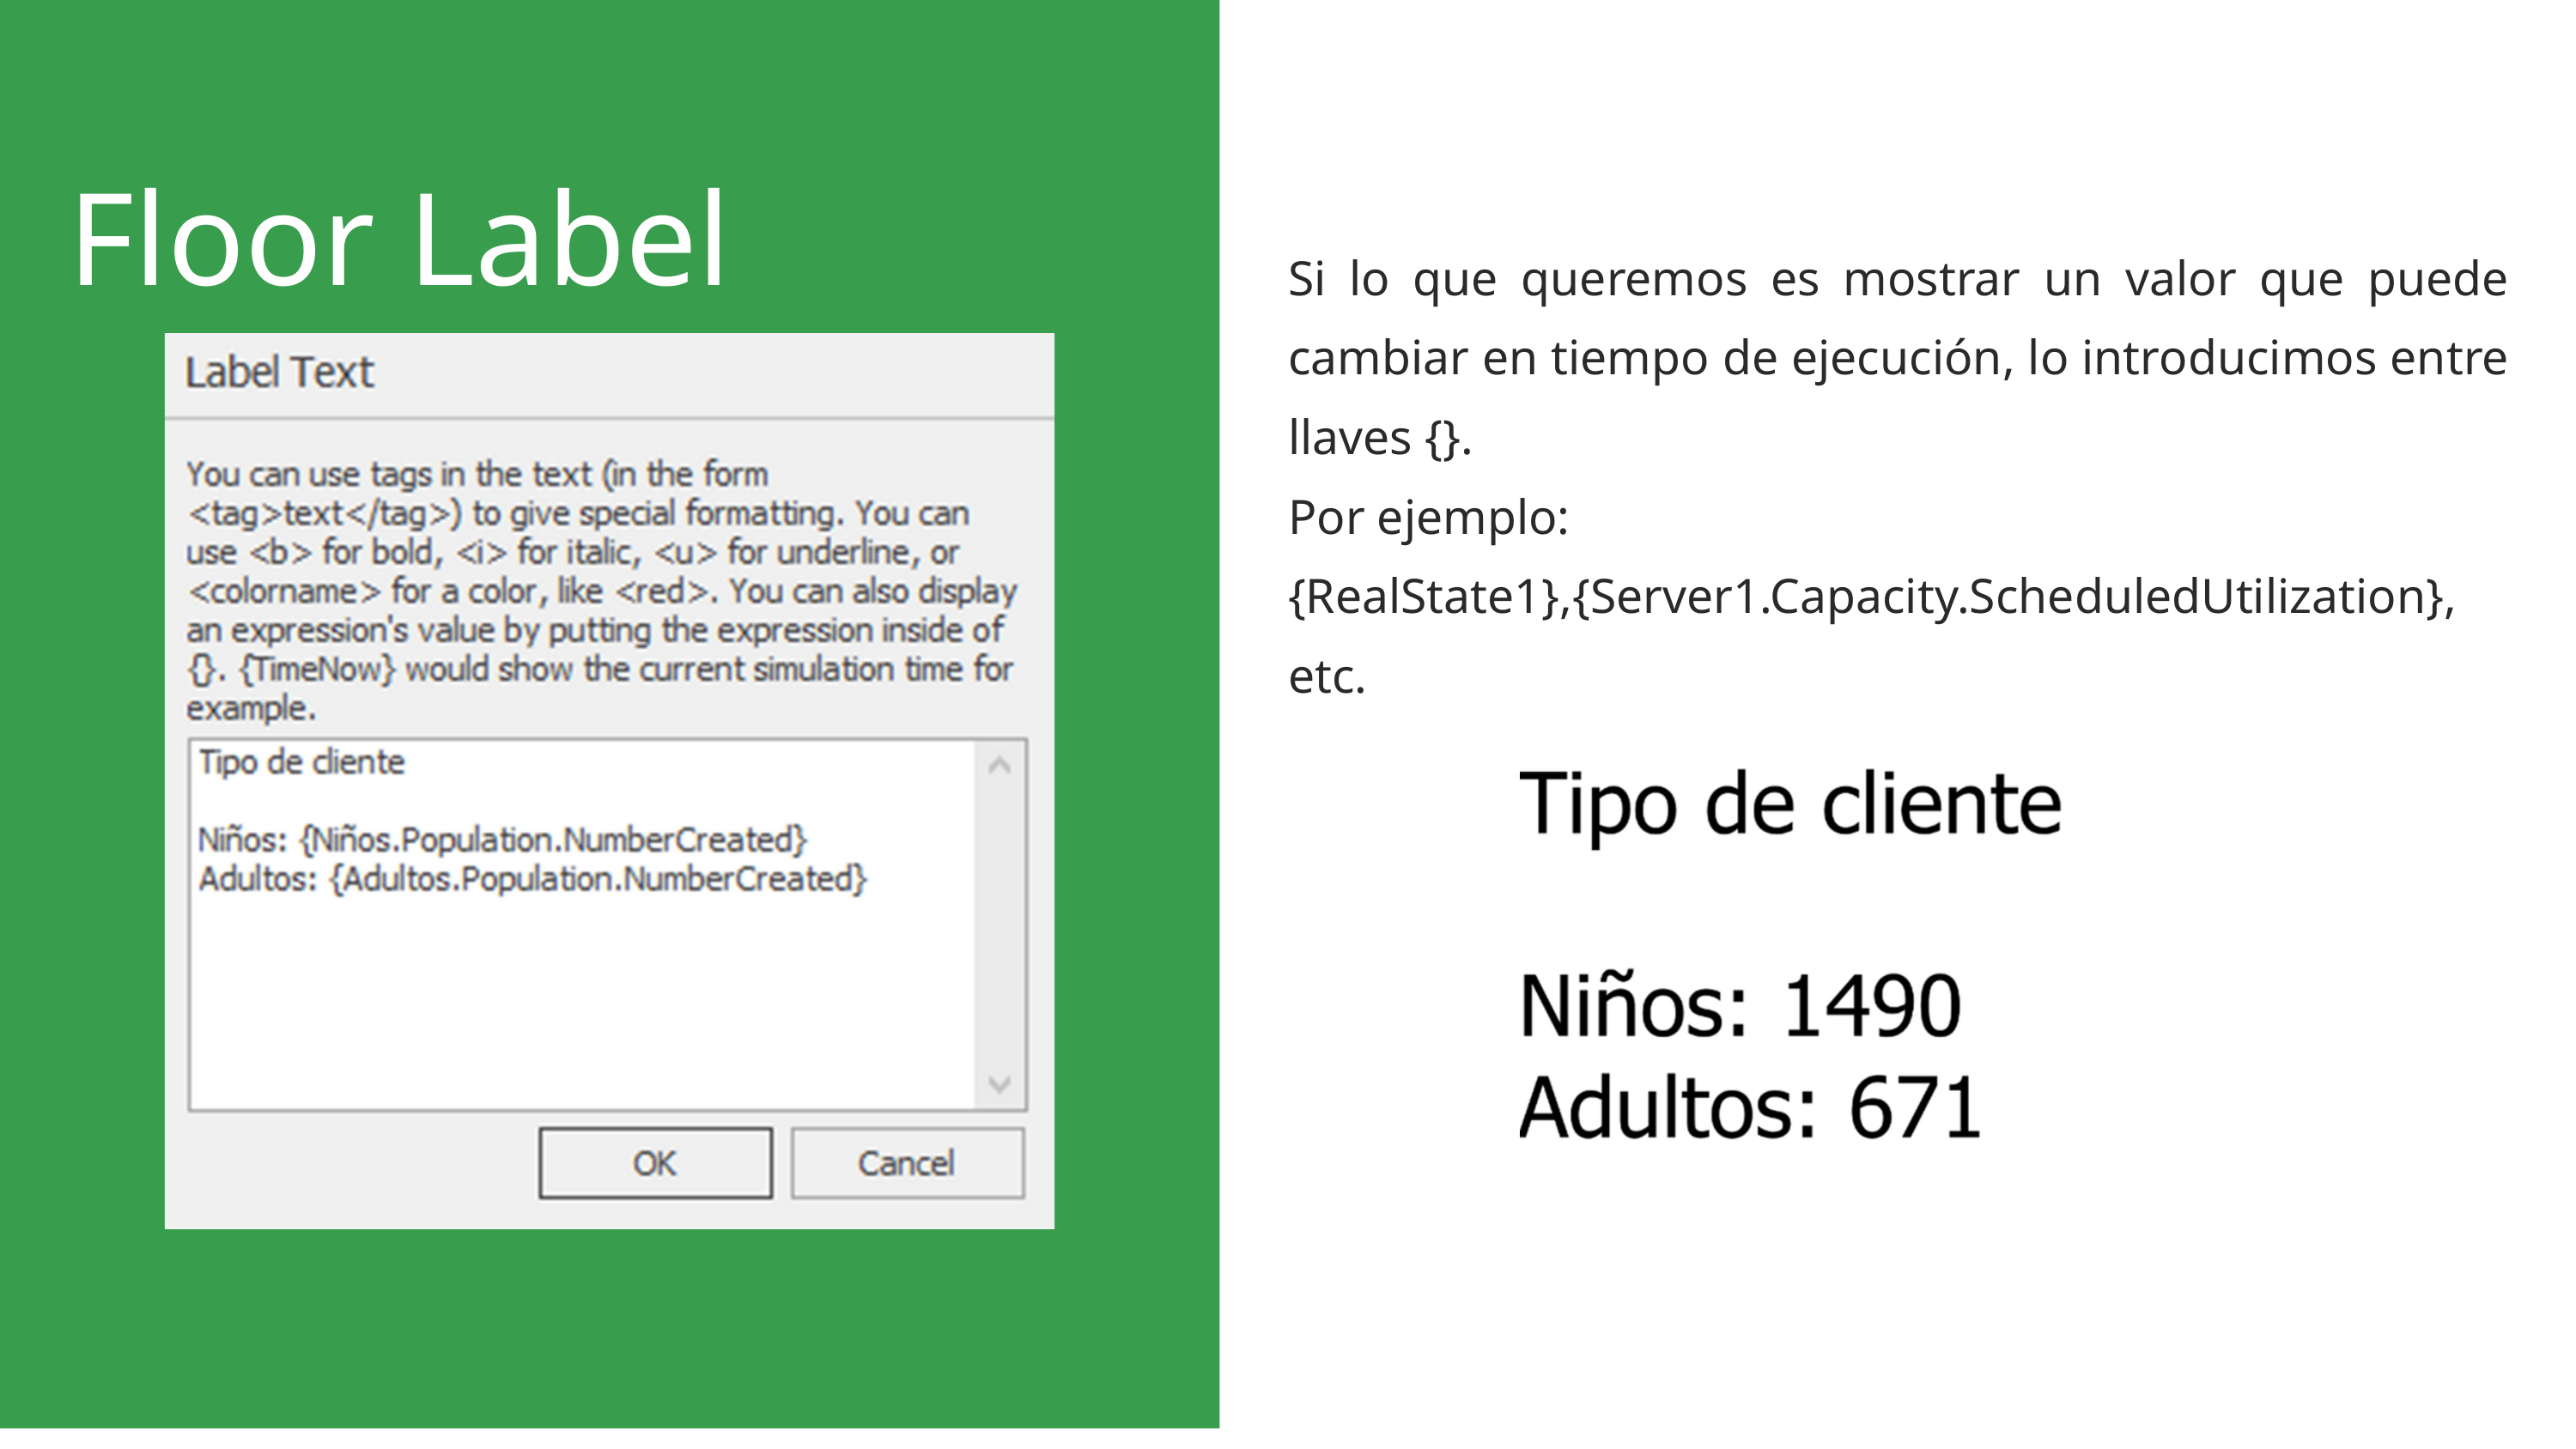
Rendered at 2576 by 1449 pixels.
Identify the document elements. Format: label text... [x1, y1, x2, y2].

text_box [0, 0, 1220, 1428]
text_box [1520, 863, 2279, 1149]
text_box Si lo que queremos es mostrar un valor que puede cambiar en tiempo de ejecución, lo introducimos entre llaves {}. Por ejemplo: {RealState1},{Server1.Capacity.ScheduledUtilization}, etc. [1287, 225, 2511, 863]
text_box Floor Label [68, 126, 1151, 312]
text_box [164, 333, 1055, 1229]
